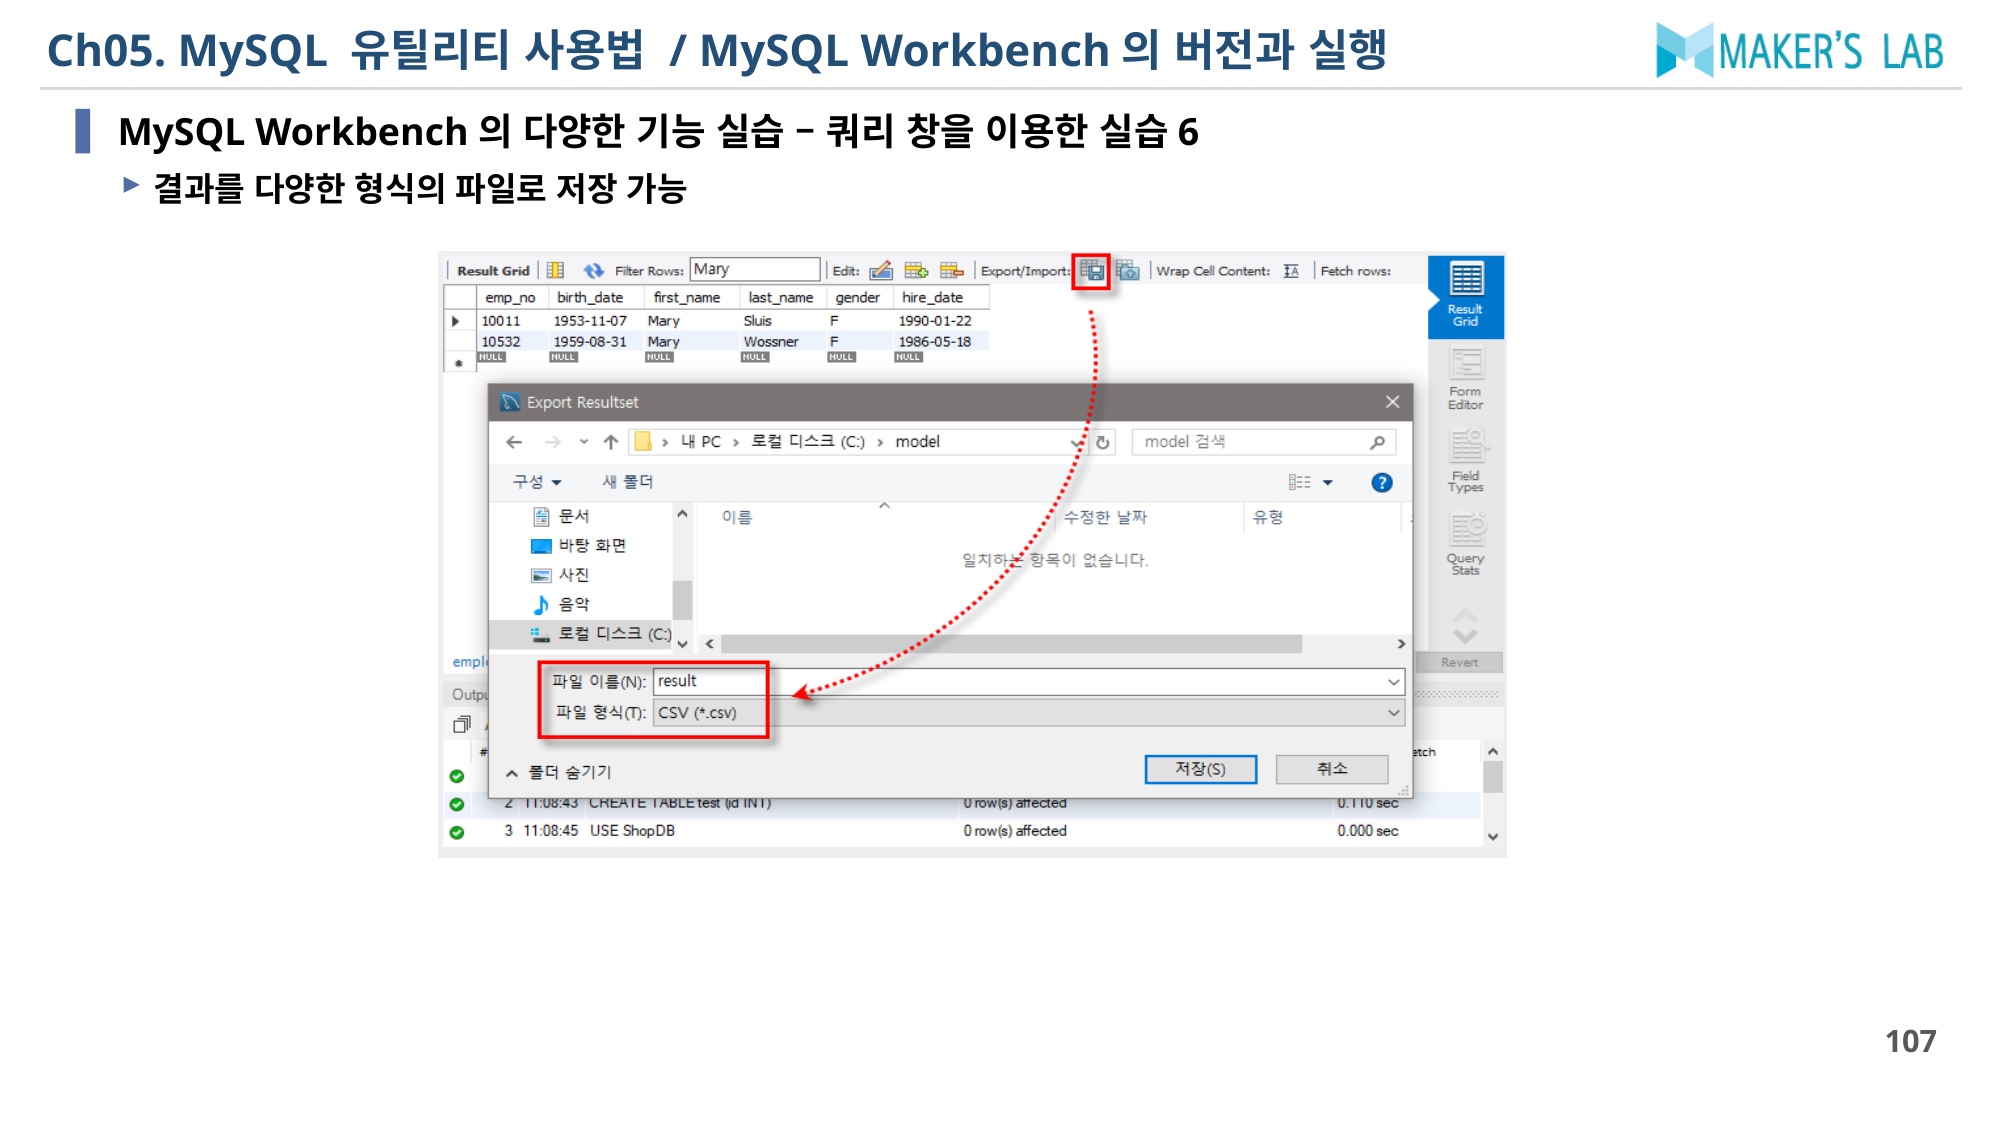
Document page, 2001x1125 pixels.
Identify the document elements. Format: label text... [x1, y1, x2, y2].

picture [1648, 11, 1952, 84]
slide_number 107 [1802, 1012, 1953, 1073]
picture [438, 251, 1507, 859]
title Ch05. MySQL 유틸리티 사용법 / MySQL Workbench의 버전과 실행 [31, 14, 1914, 84]
list MySQL Workbench의 다양한 기능 실습 – 쿼리 창을 이용한 실습6 결과를 다양한 형식의 파일로 저장 가능 [46, 100, 1952, 404]
